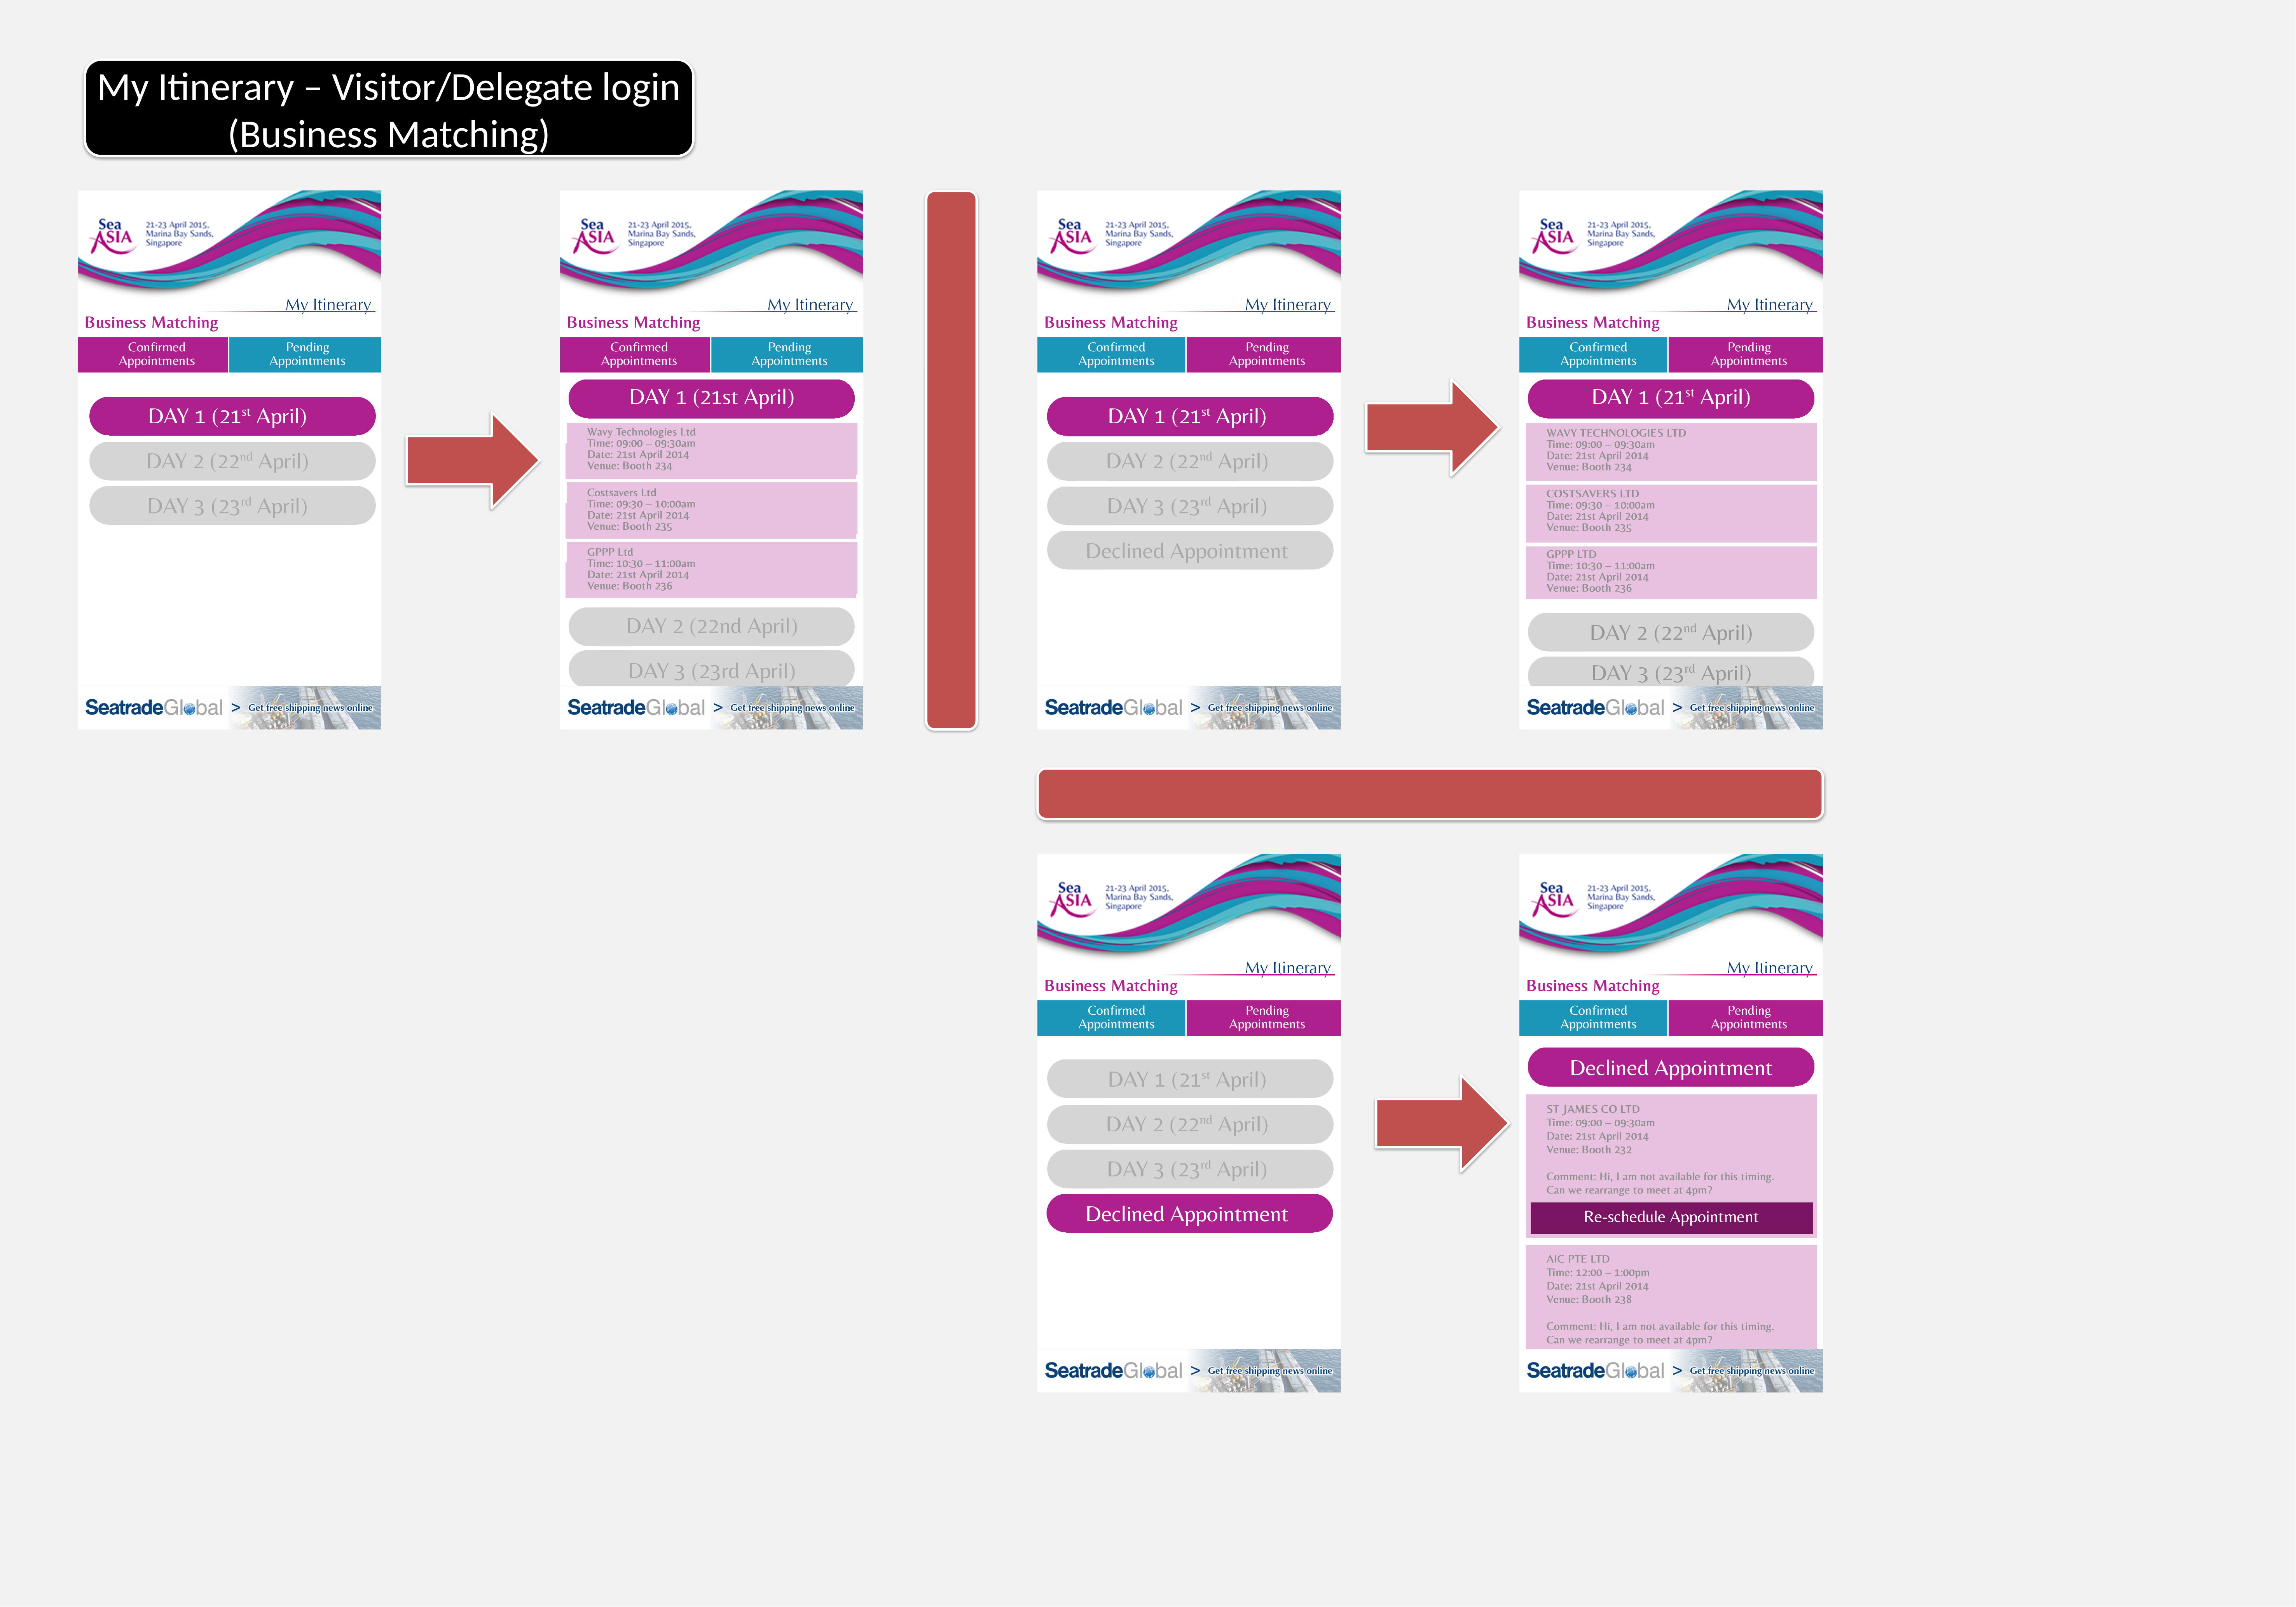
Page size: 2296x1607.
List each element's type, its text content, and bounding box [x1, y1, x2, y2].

picture [1037, 853, 1341, 1393]
picture [1519, 853, 1823, 1393]
picture [560, 190, 863, 730]
text_box [925, 189, 978, 731]
text_box [1365, 378, 1501, 477]
text_box [1036, 767, 1824, 820]
picture [1519, 190, 1823, 730]
picture [78, 190, 381, 730]
text_box My Itinerary – Visitor/Delegate login (Business Matching) [84, 58, 695, 157]
text_box [1375, 1074, 1510, 1173]
text_box [405, 411, 541, 509]
picture [1037, 190, 1341, 730]
